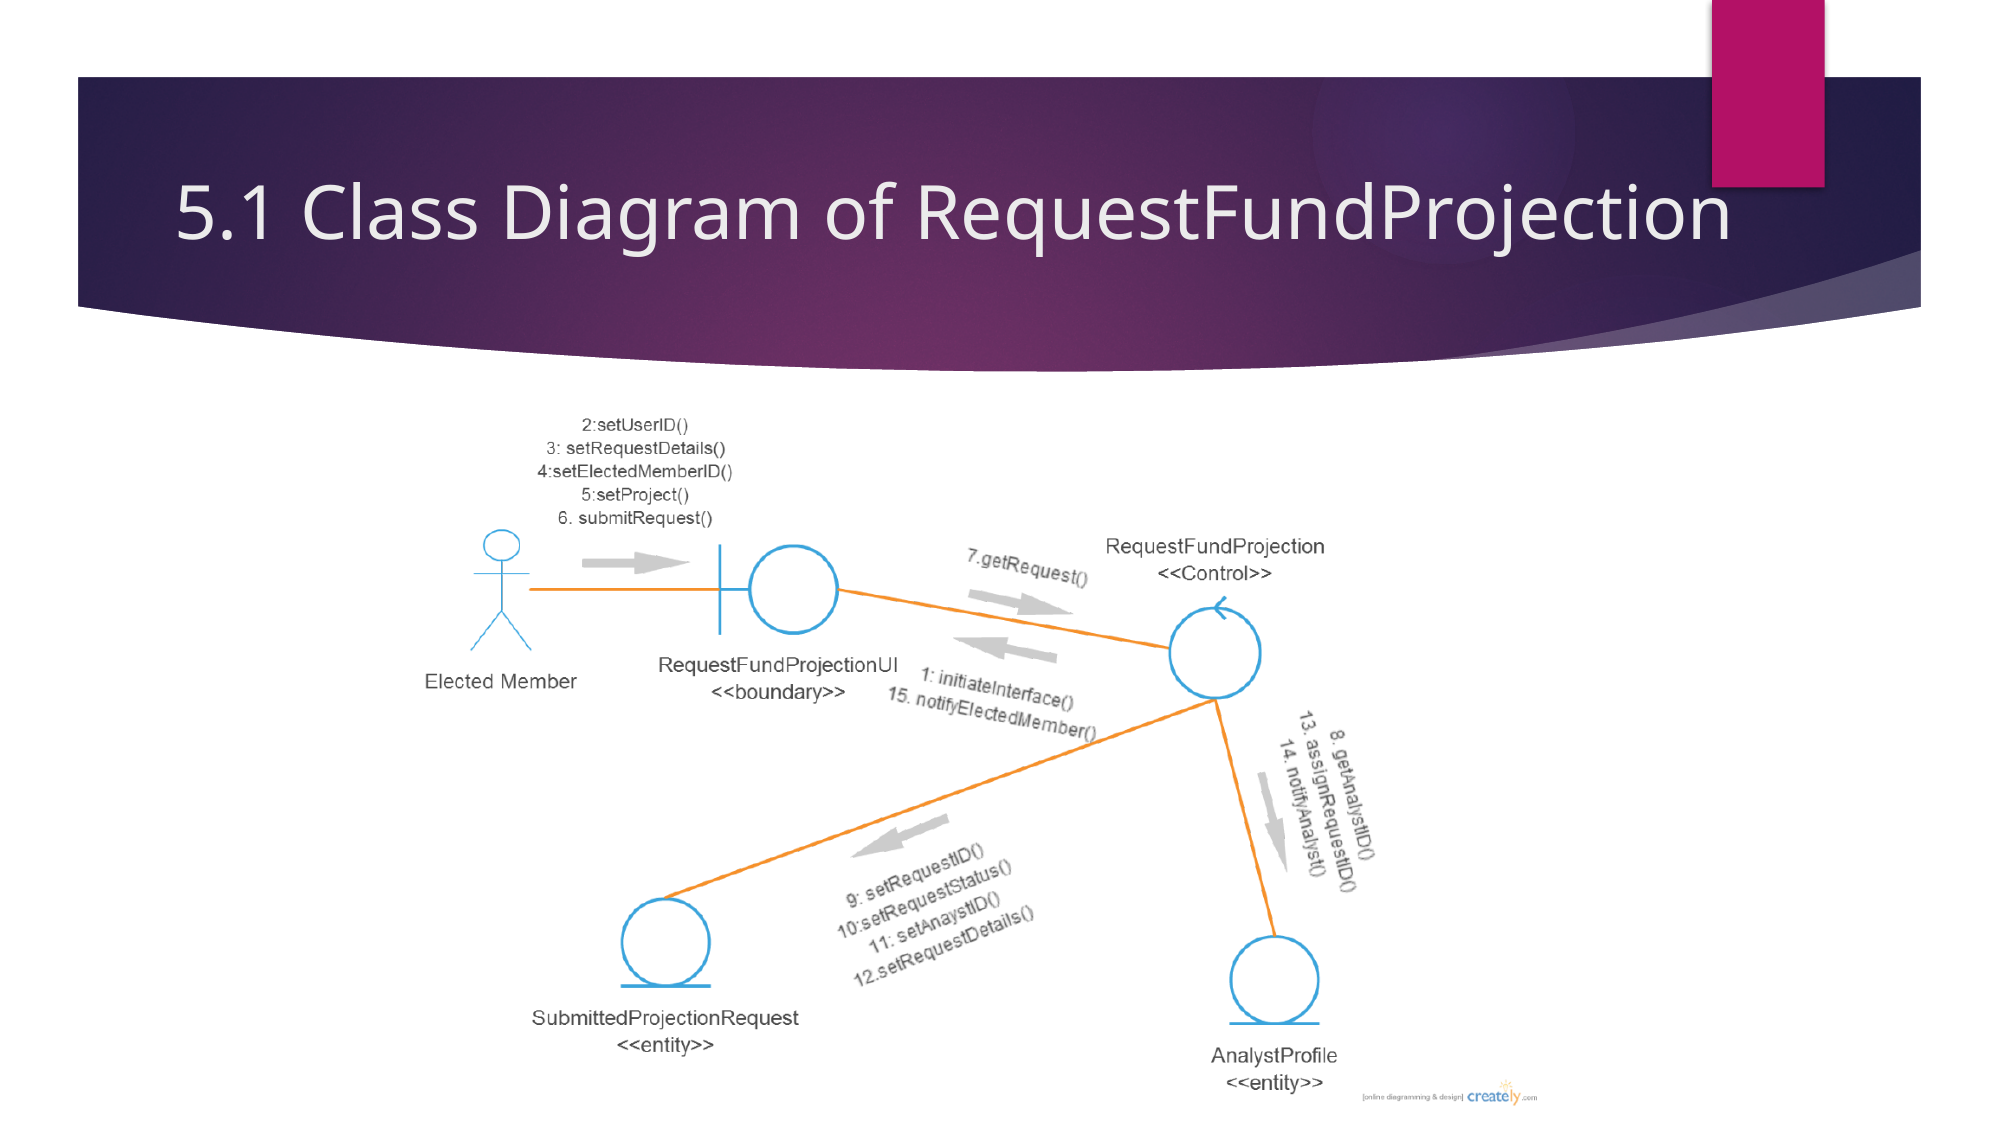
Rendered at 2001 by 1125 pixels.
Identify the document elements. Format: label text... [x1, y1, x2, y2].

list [417, 407, 1541, 1109]
title 5.1 Class Diagram of RequestFundProjection [159, 151, 1864, 268]
